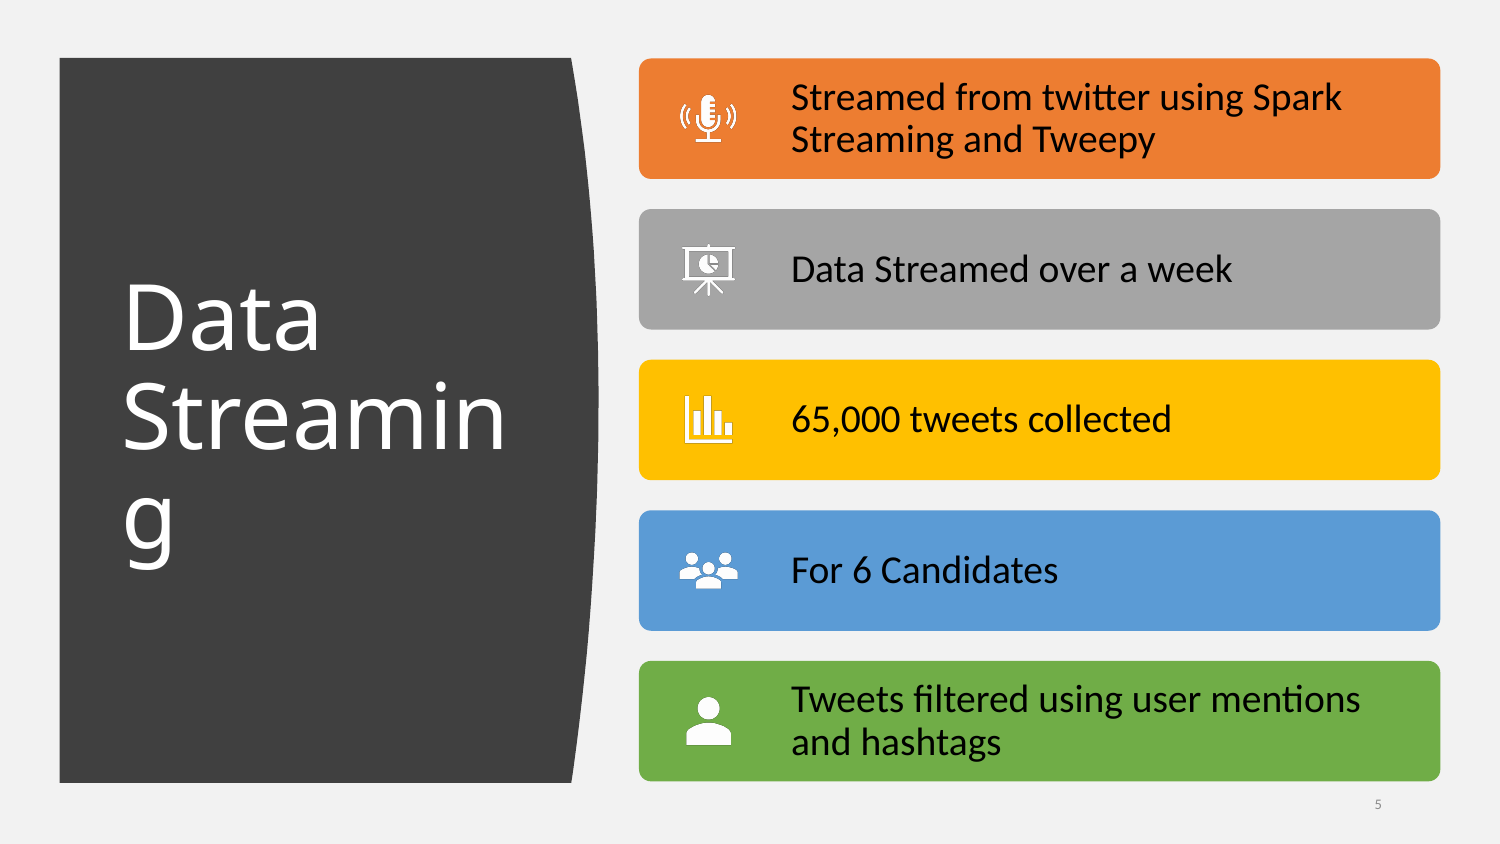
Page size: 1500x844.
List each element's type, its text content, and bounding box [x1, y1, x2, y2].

text_box [58, 56, 600, 784]
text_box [638, 57, 1441, 782]
title Data Streaming [106, 124, 527, 715]
slide_number 5 [1319, 782, 1397, 827]
